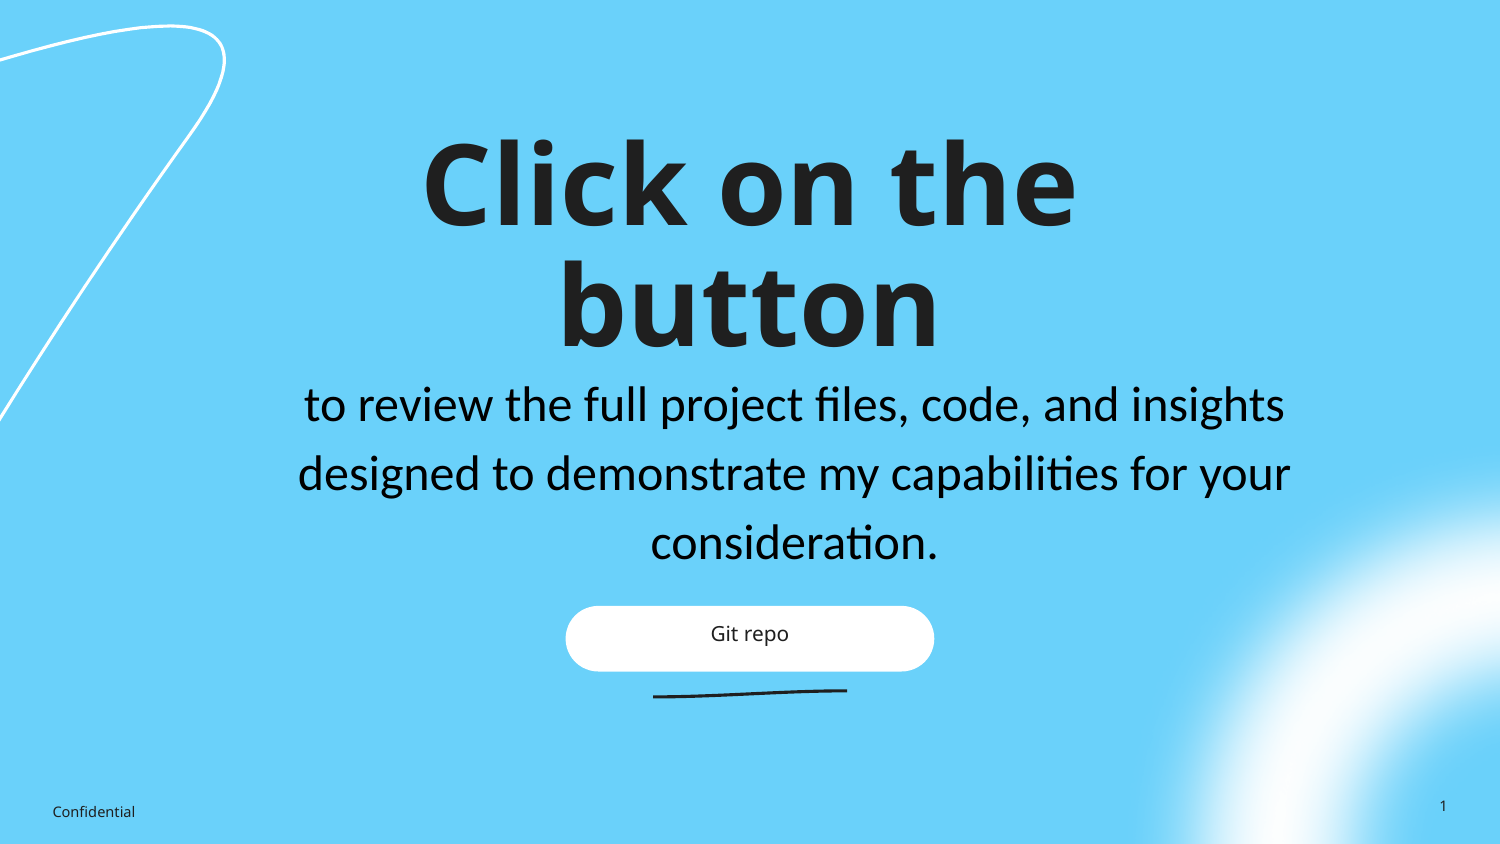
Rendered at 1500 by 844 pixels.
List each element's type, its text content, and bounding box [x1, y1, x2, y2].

picture [1115, 432, 1500, 844]
subtitle Confidential [37, 787, 221, 839]
title Click on the button [201, 112, 1299, 417]
subtitle to review the full project files, code, and insights designed to demonstrate my capabilities for your consideration. [201, 417, 1388, 600]
list Git repo [565, 605, 935, 672]
